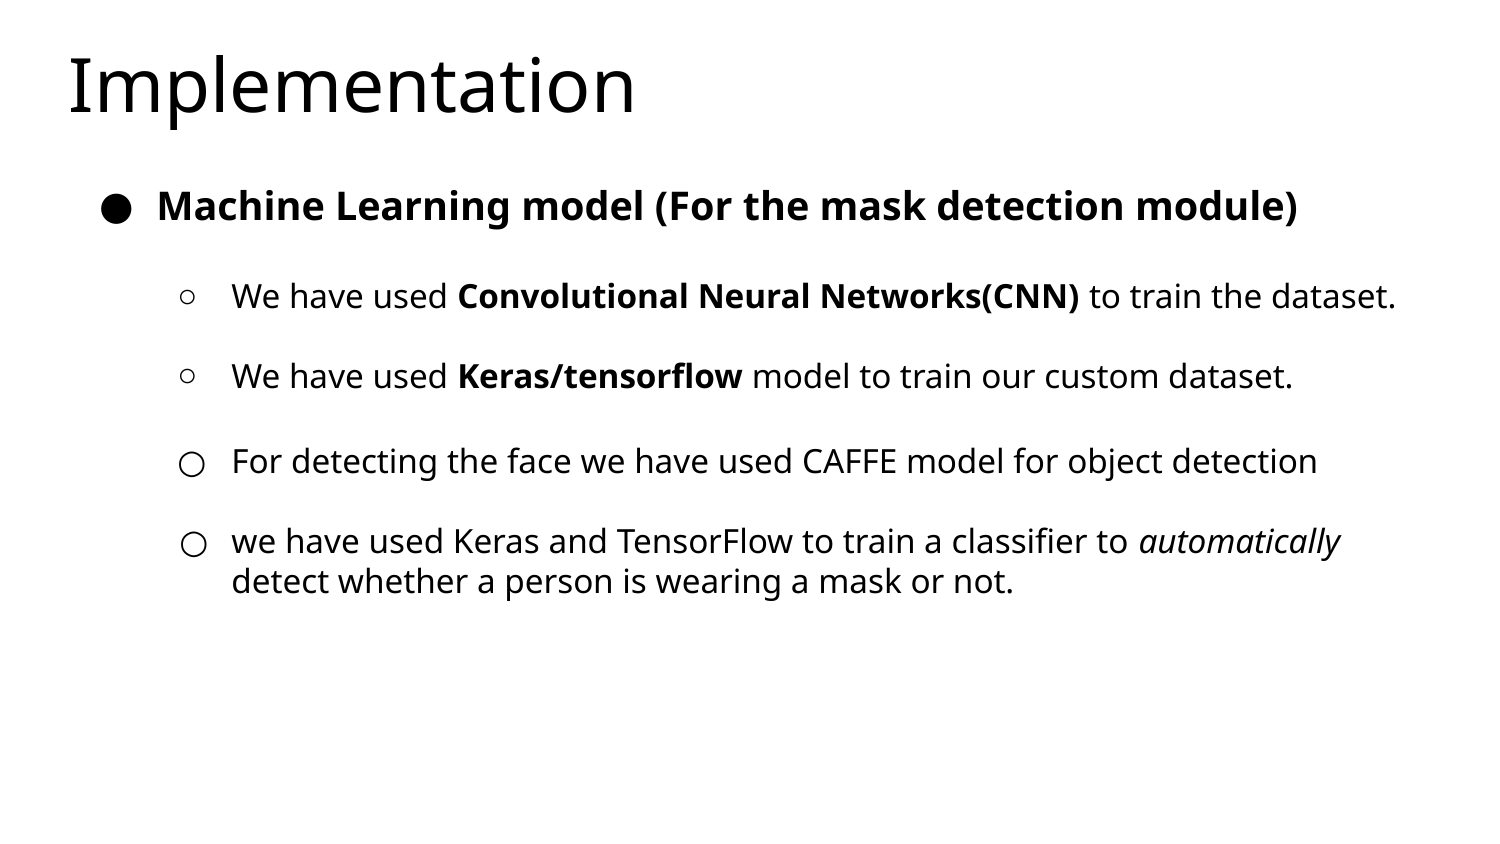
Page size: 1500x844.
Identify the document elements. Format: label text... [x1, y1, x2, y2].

text_box Implementation [53, 22, 1073, 166]
text_box Machine Learning model (For the mask detection module) We have used Convolutional Neural Networks(CNN) to train the dataset. We have used Keras/tensorflow model to train our custom dataset. For detecting the face we have used CAFFE model for object detection we have used Keras and TensorFlow to train a classifier to automatically detect whether a person is wearing a mask or not. [66, 165, 1434, 805]
